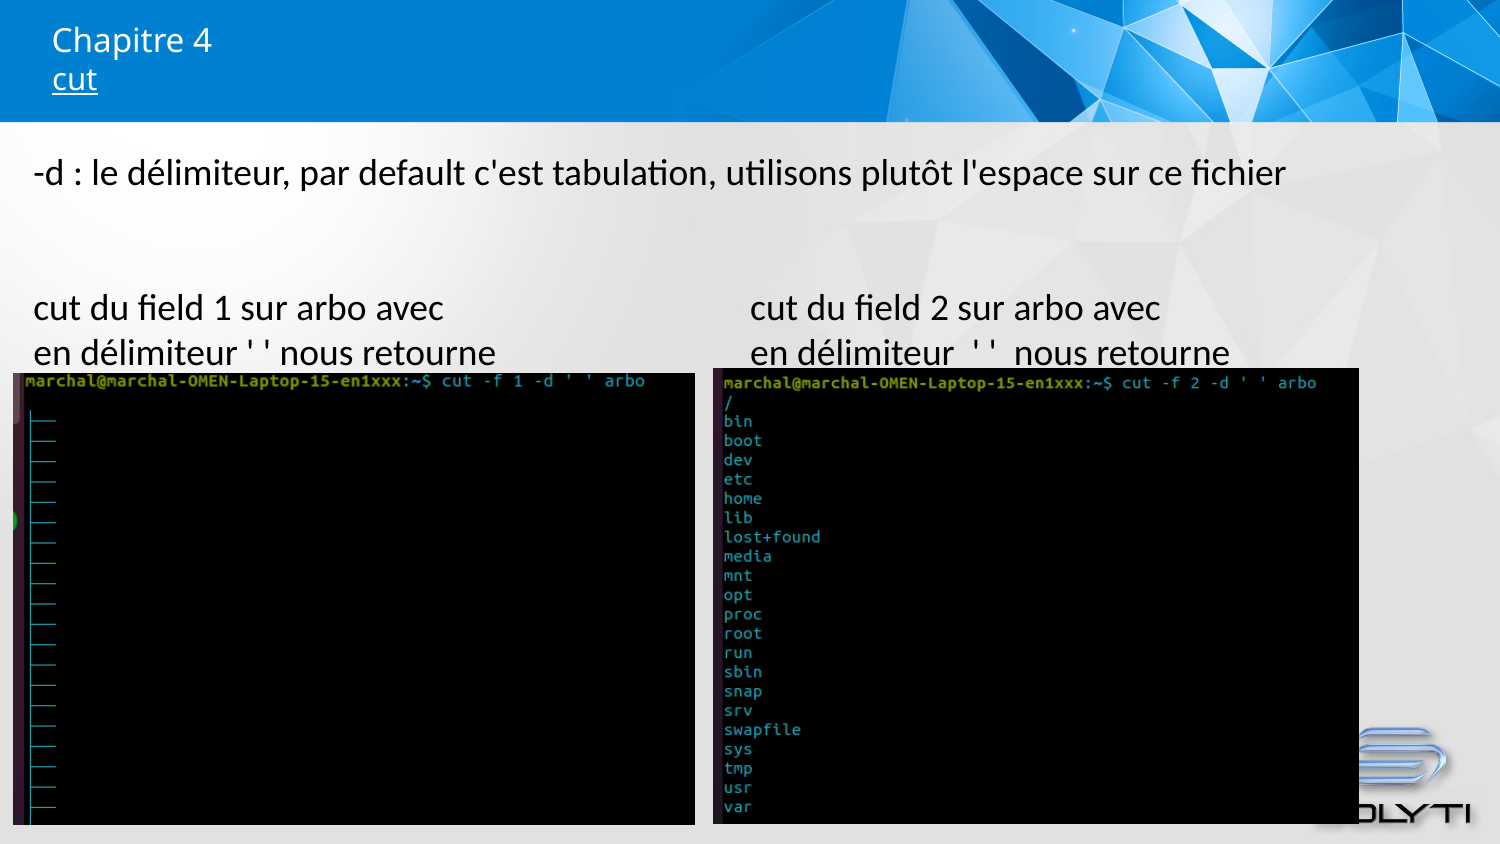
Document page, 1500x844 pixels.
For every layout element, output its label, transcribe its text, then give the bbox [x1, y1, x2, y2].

list cut [52, 58, 636, 104]
list Chapitre 4 [51, 19, 384, 55]
text_box -d : le délimiteur, par default c'est tabulation, utilisons plutôt l'espace sur ce fichier cut du field 1 sur arbo avec en délimiteur ' ' nous retourne [18, 140, 1371, 380]
picture [0, 0, 1500, 844]
text_box cut du field 2 sur arbo avec en délimiteur ' ' nous retourne [735, 275, 1349, 366]
